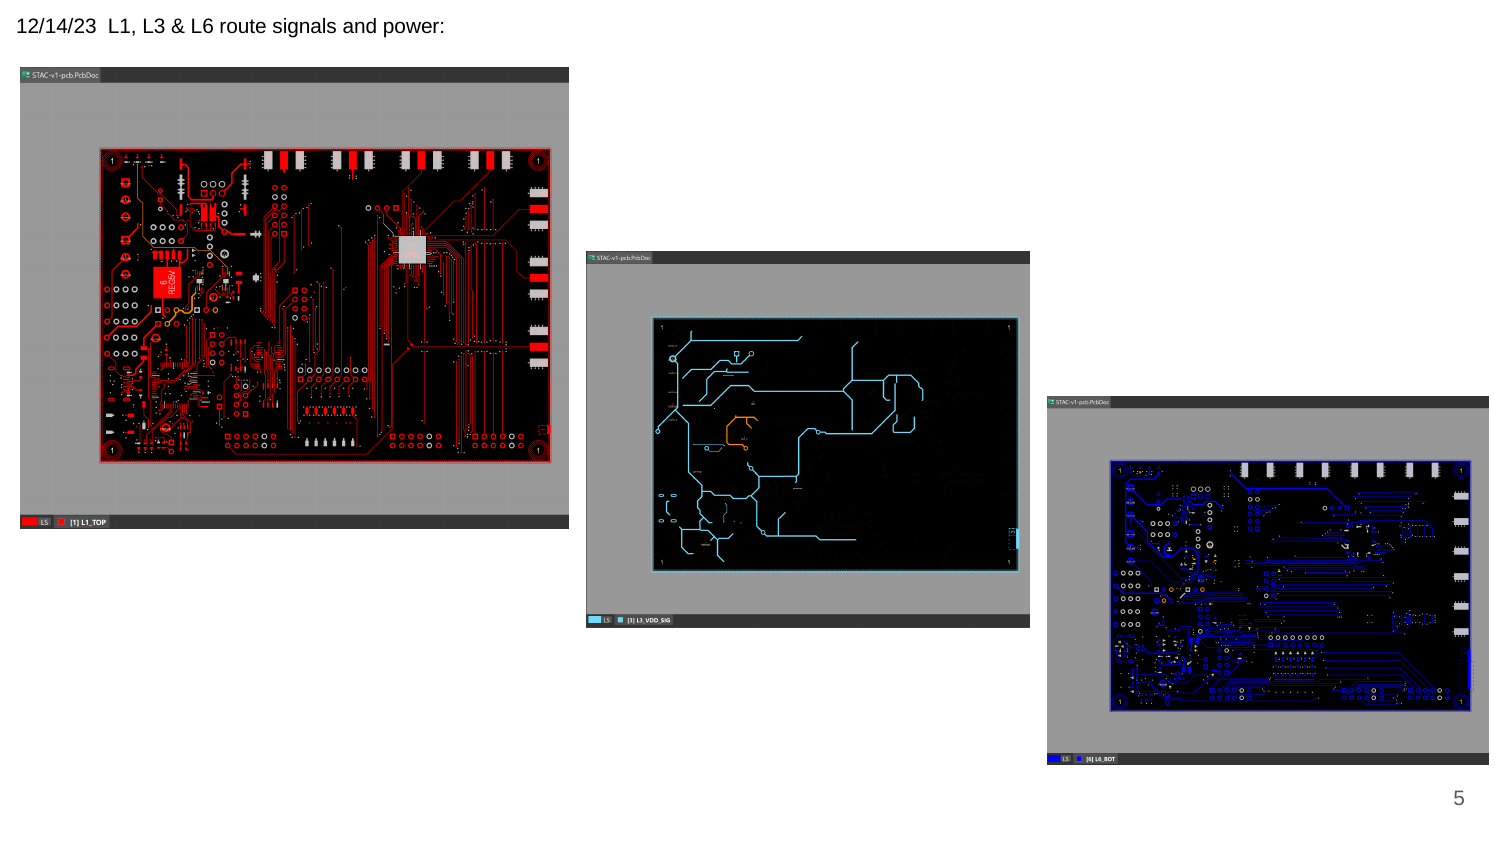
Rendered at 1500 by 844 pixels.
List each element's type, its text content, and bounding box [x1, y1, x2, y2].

picture [19, 67, 570, 529]
text_box 12/14/23 L1, L3 & L6 route signals and power: [1, 0, 1500, 54]
slide_number 5 [1389, 772, 1480, 830]
picture [1046, 395, 1490, 766]
picture [586, 251, 1030, 629]
